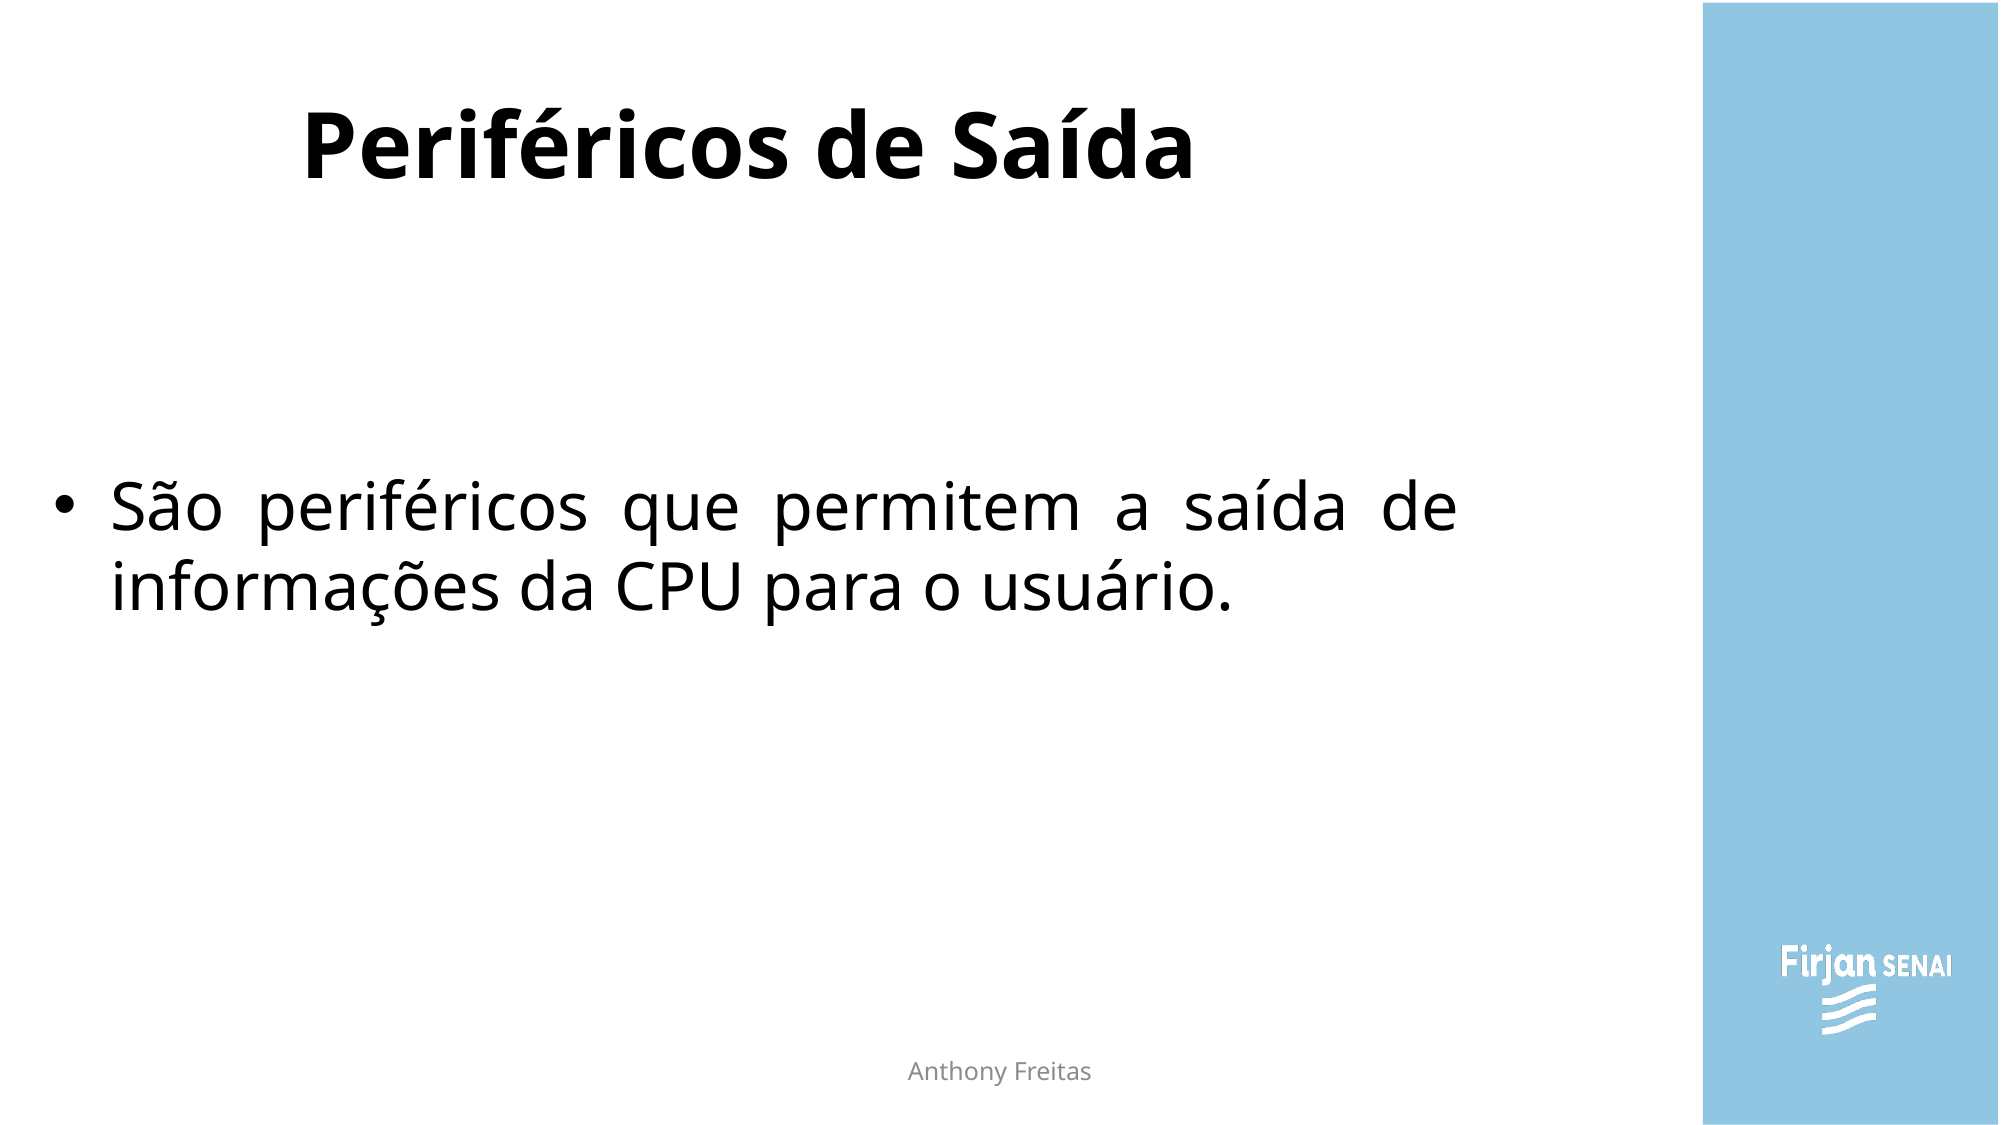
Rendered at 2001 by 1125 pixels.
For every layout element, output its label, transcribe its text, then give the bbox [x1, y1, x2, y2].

text_box São periféricos que permitem a saída de informações da CPU para o usuário. [39, 456, 1476, 753]
footer Anthony Freitas [662, 1042, 1338, 1103]
text_box Periféricos de Saída [23, 79, 1476, 268]
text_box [1702, 2, 1999, 1125]
